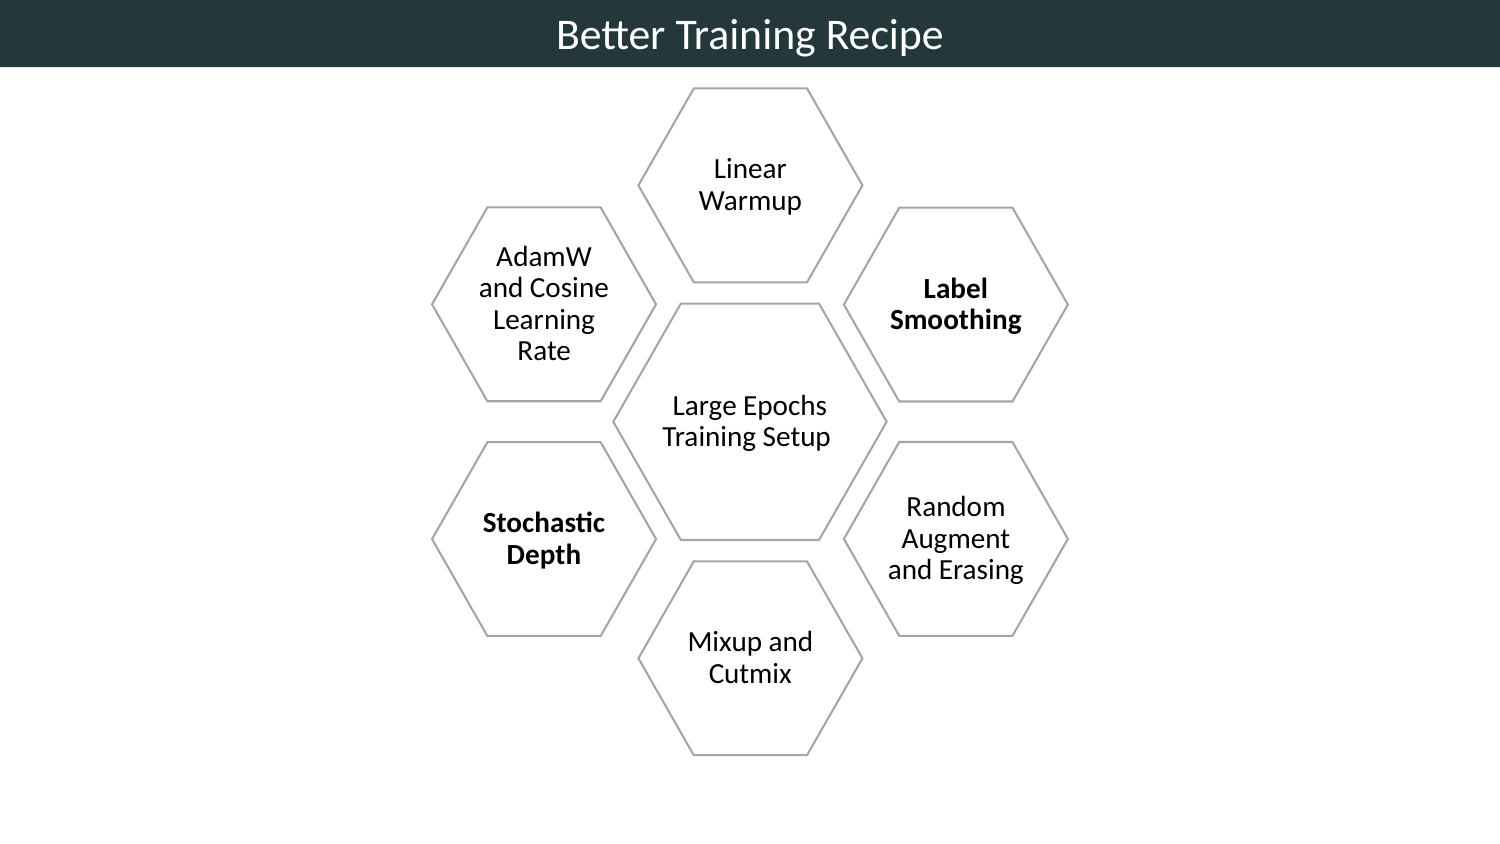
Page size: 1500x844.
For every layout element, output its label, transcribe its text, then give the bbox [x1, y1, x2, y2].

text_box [431, 88, 1069, 756]
text_box Better Training Recipe [528, 0, 971, 64]
